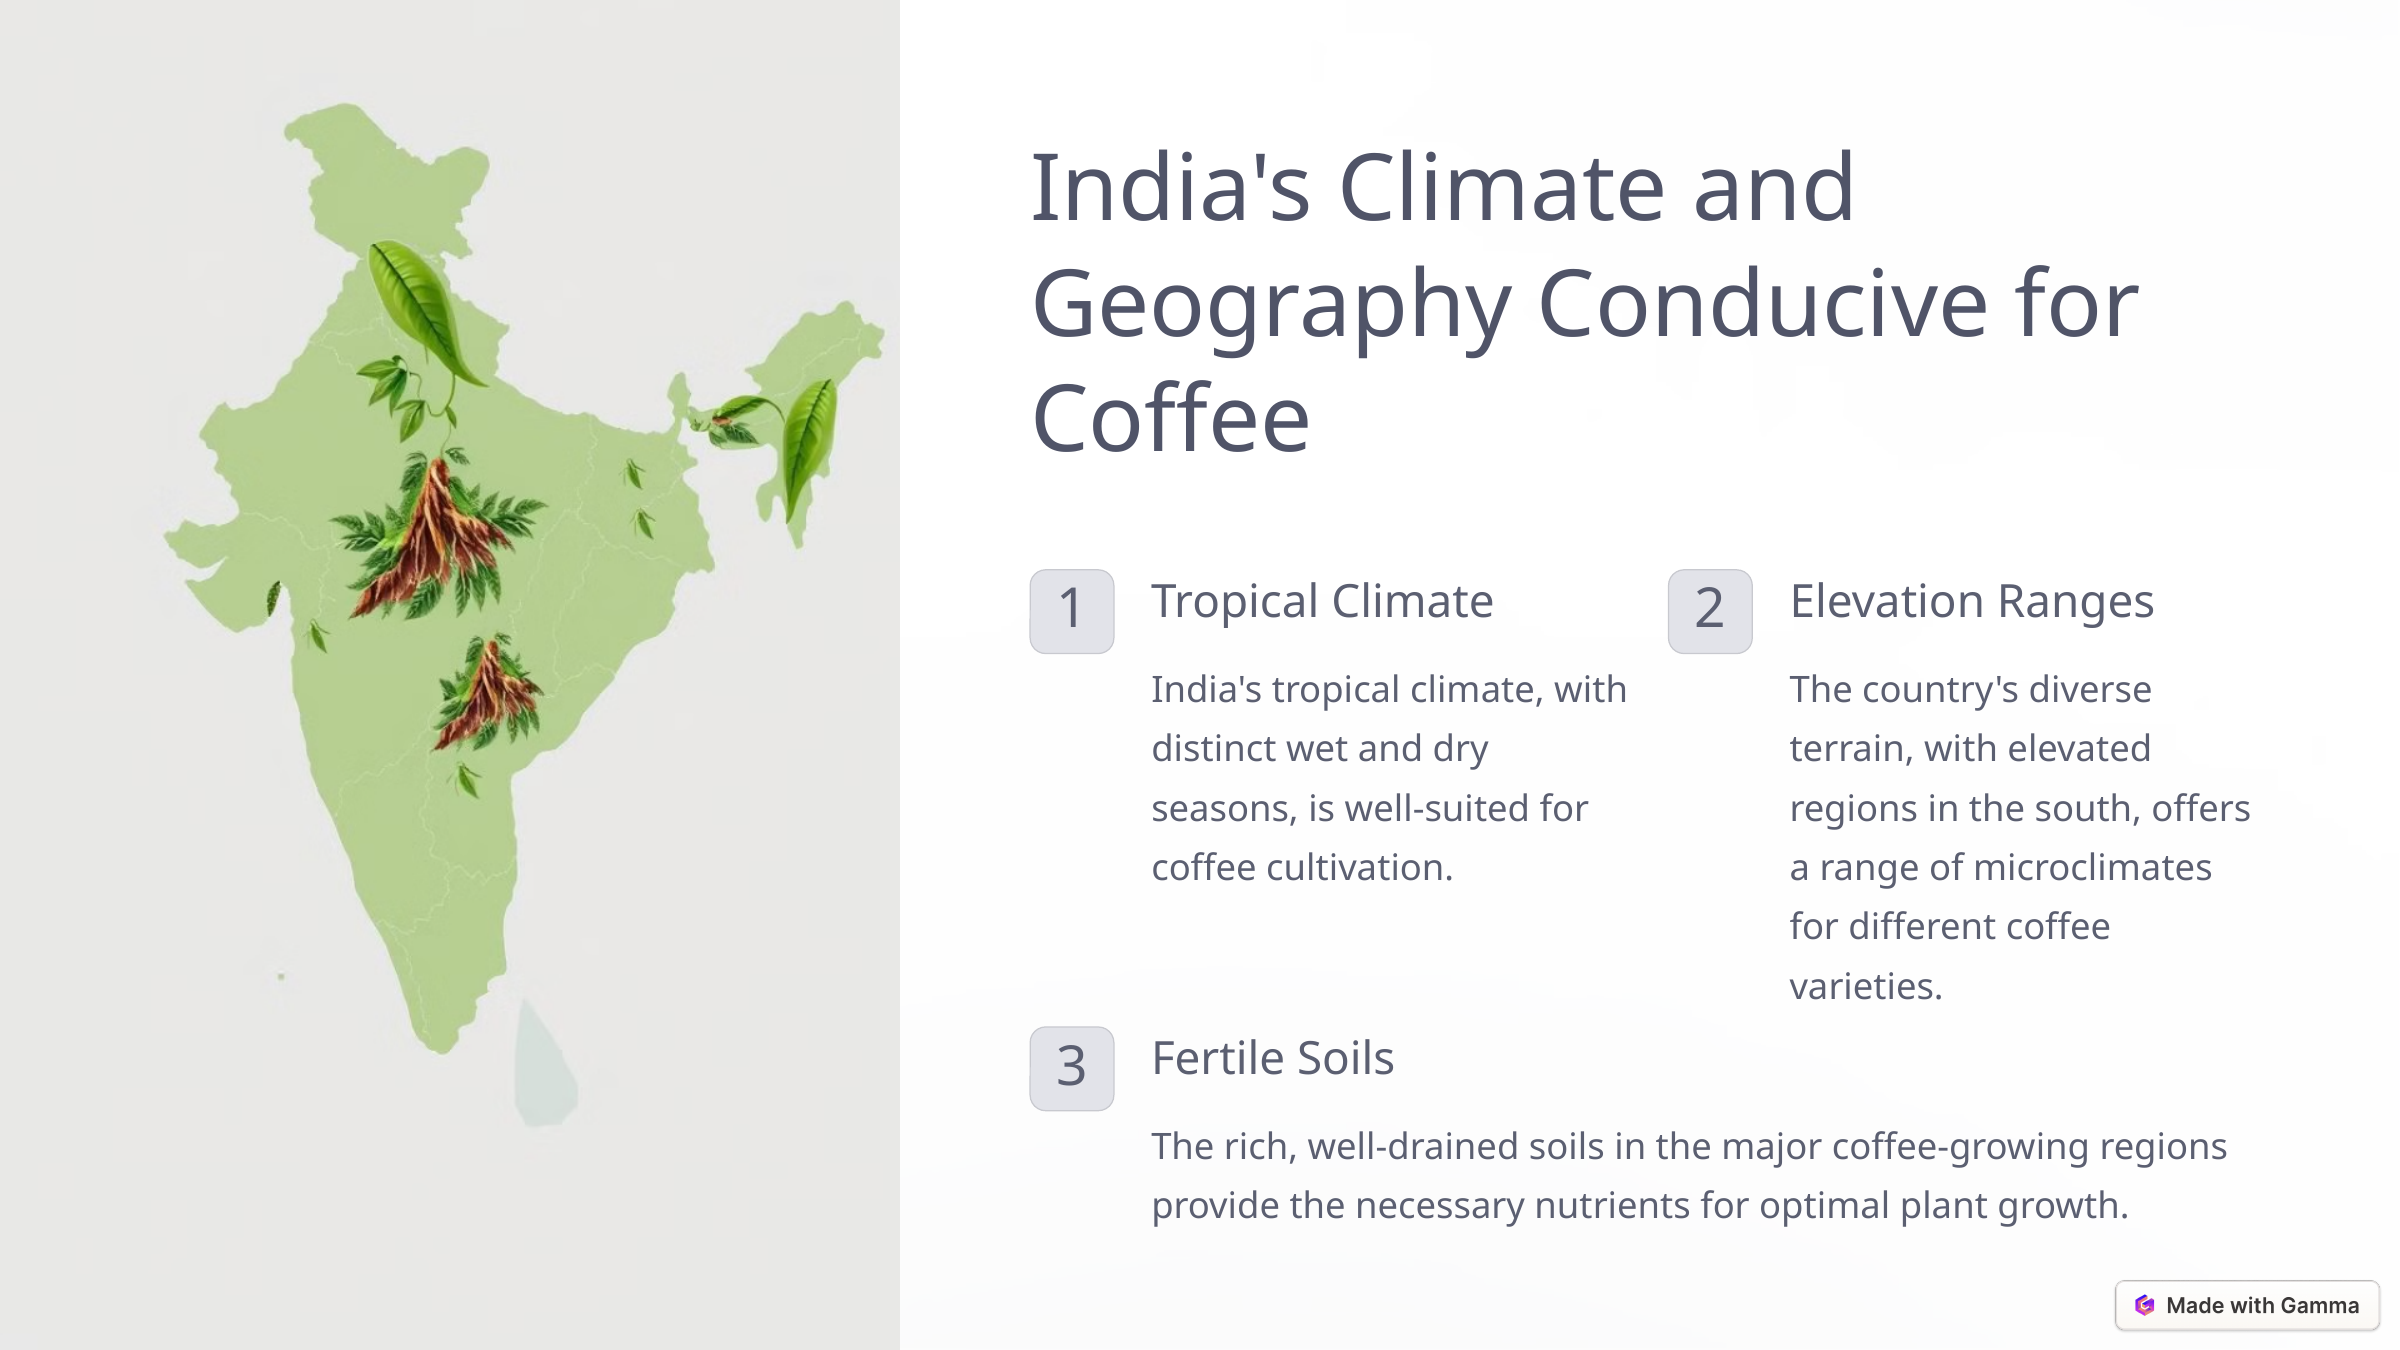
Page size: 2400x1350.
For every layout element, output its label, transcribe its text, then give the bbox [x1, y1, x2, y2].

text_box 3 [1055, 1041, 1089, 1097]
text_box The country's diverse terrain, with elevated regions in the south, offers a range of microclimates for different coffee varieties. [1789, 650, 2270, 948]
text_box Fertile Soils [1151, 1026, 1617, 1086]
picture [2106, 1271, 2389, 1339]
text_box 2 [1694, 583, 1727, 640]
picture [0, 0, 900, 1350]
text_box Elevation Ranges [1789, 569, 2255, 628]
text_box [1030, 569, 1114, 654]
text_box [1668, 569, 1753, 654]
text_box [1030, 1026, 1114, 1111]
text_box Tropical Climate [1151, 569, 1617, 628]
text_box 1 [1061, 583, 1083, 640]
text_box India's Climate and Geography Conducive for Coffee [1030, 123, 2270, 473]
text_box India's tropical climate, with distinct wet and dry seasons, is well-suited for coffee cultivation. [1151, 650, 1632, 889]
text_box The rich, well-drained soils in the major coffee-growing regions provide the necessary nutrients for optimal plant growth. [1151, 1107, 2270, 1227]
